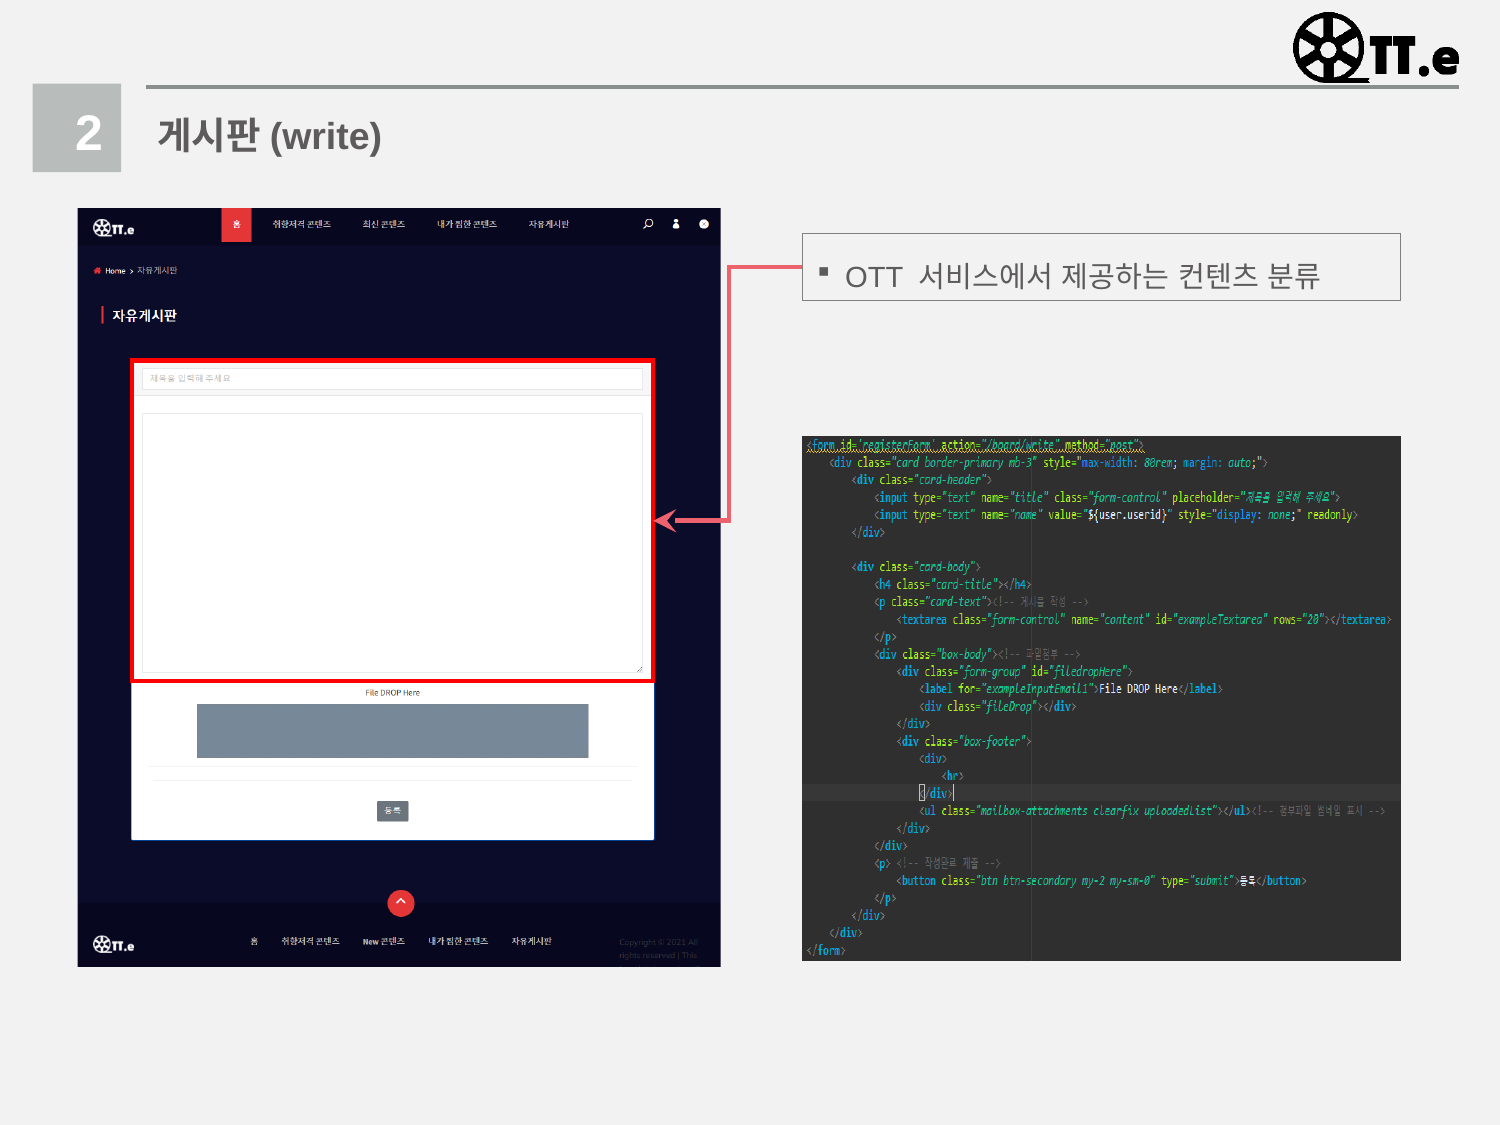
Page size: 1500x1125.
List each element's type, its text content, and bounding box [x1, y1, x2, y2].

text_box [32, 82, 122, 173]
text_box 2 [60, 93, 93, 168]
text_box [653, 264, 803, 521]
text_box 게시판(write) [142, 105, 398, 165]
picture [77, 208, 721, 967]
picture [802, 436, 1401, 961]
text_box OTT 서비스에서 제공하는 컨텐츠 분류 [802, 233, 1401, 301]
picture [1293, 12, 1459, 83]
